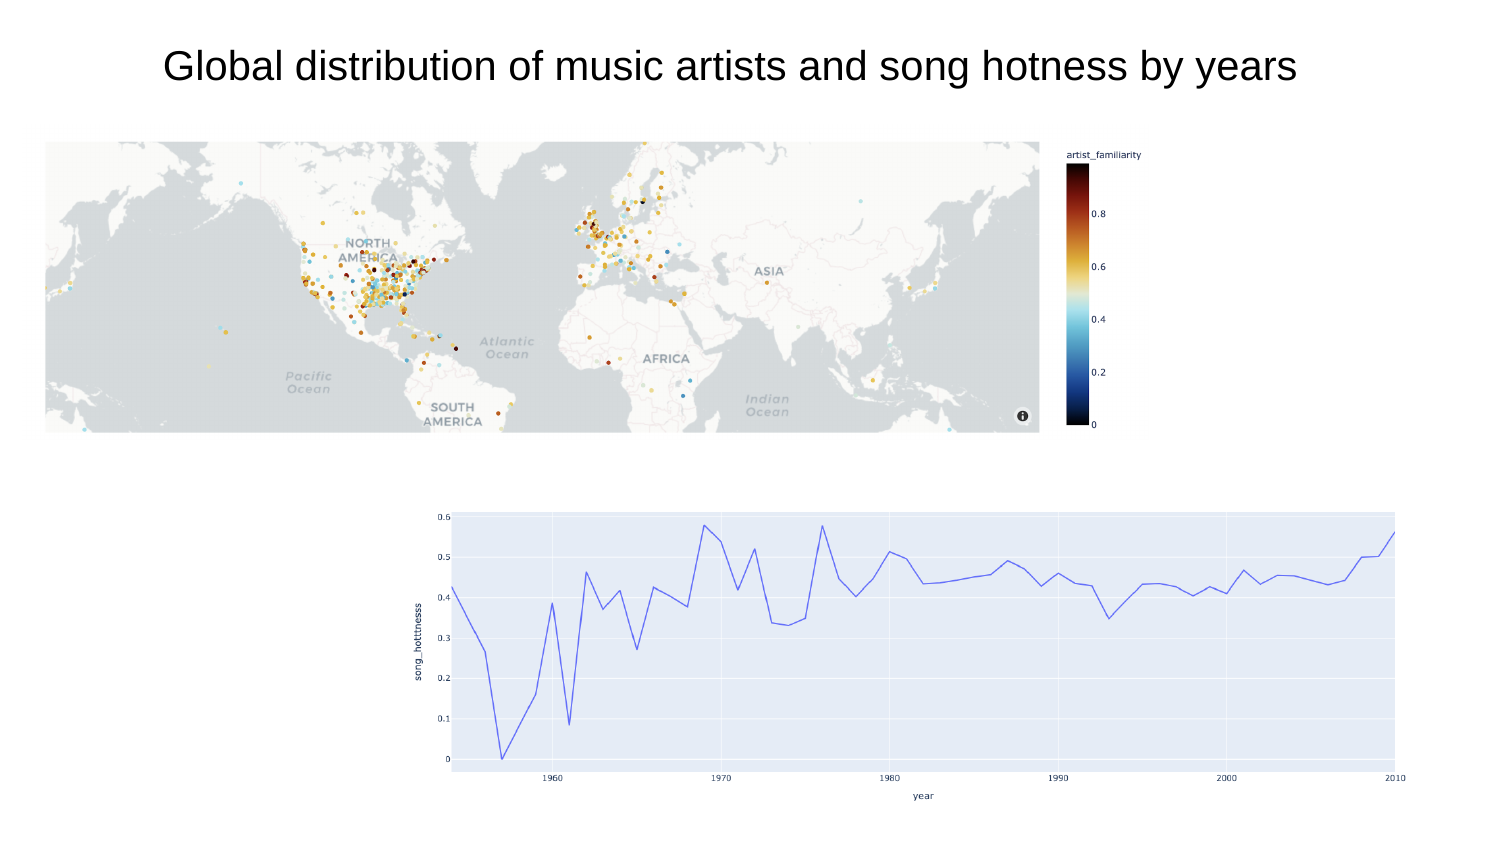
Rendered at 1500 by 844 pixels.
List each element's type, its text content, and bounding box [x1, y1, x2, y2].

title Global distribution of music artists and song hotness by years [147, 23, 1500, 118]
picture [397, 471, 1450, 826]
picture [21, 124, 1149, 440]
